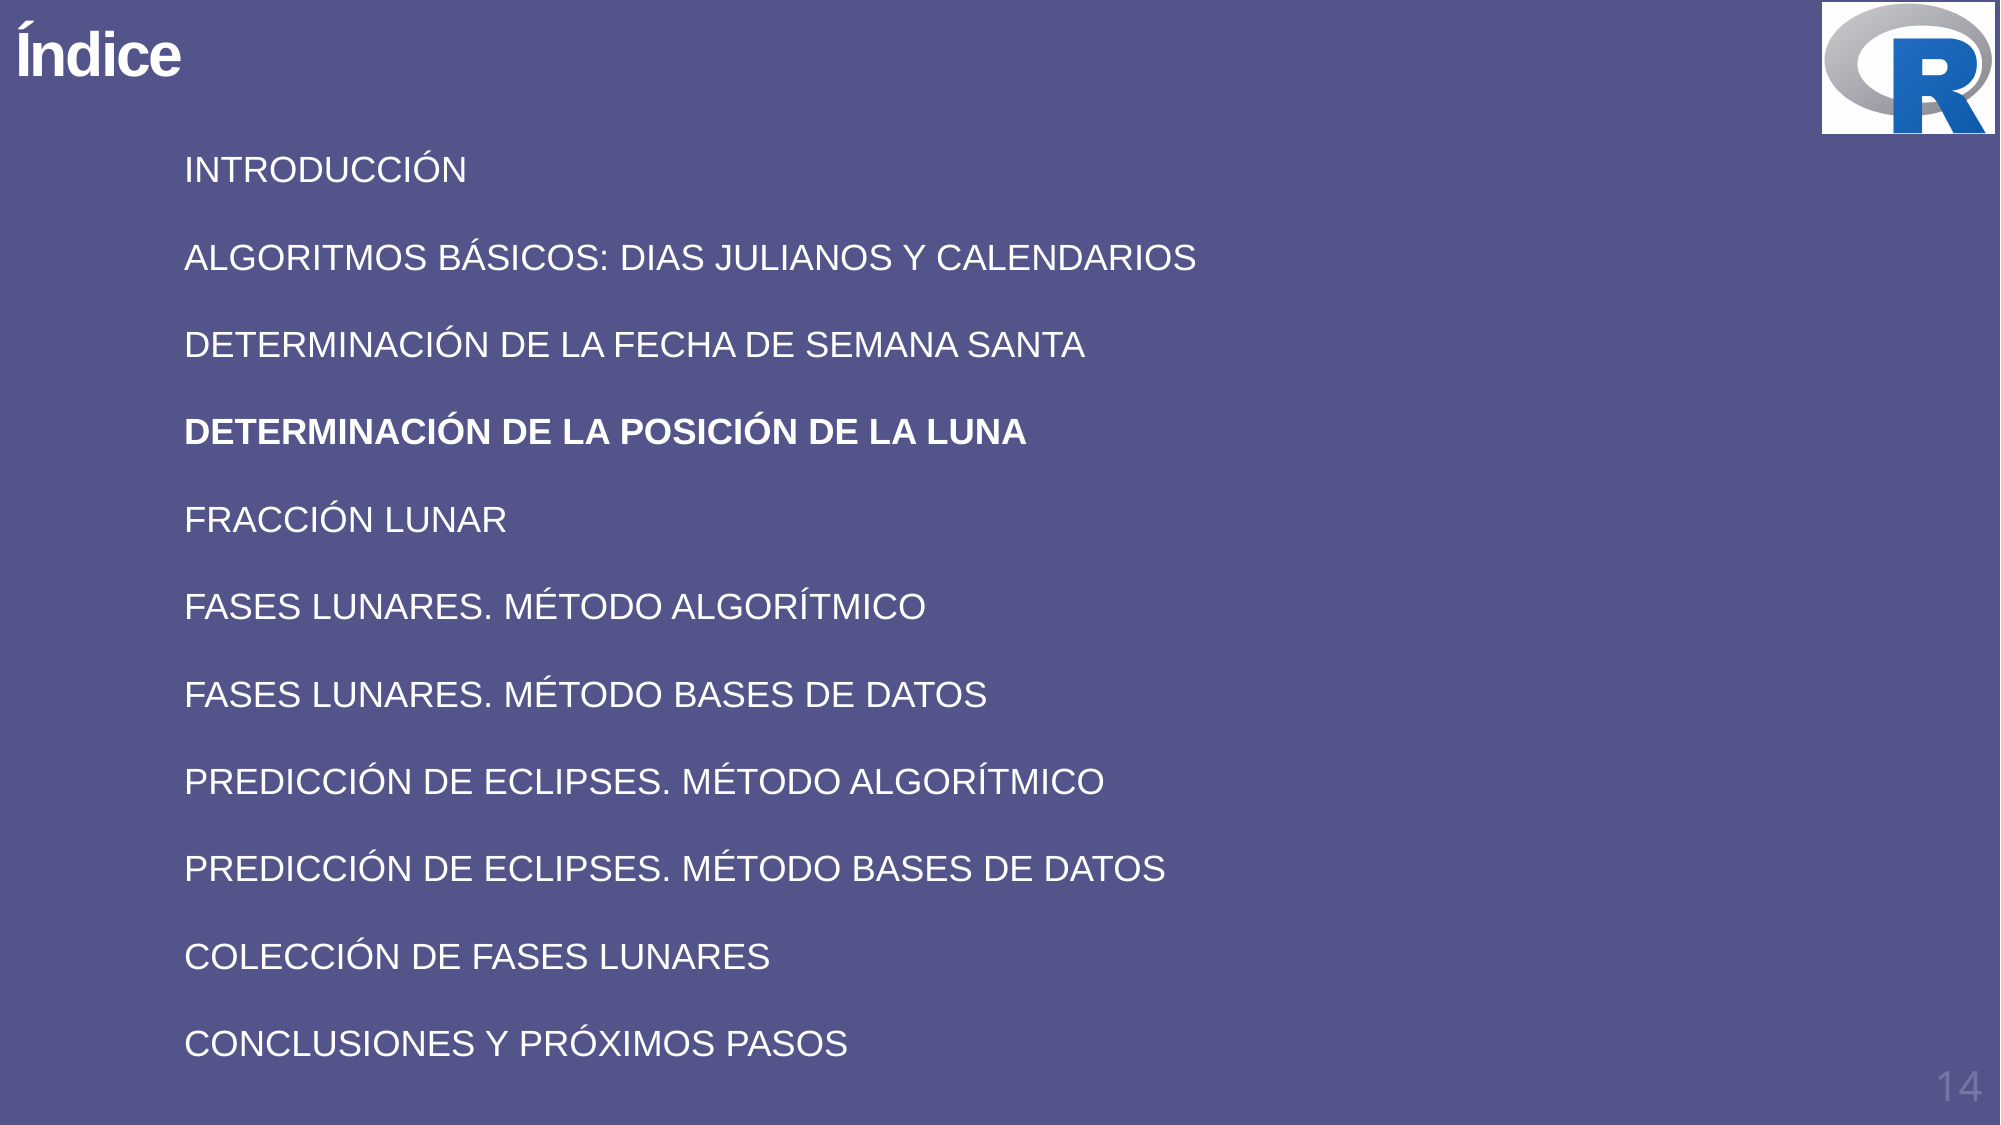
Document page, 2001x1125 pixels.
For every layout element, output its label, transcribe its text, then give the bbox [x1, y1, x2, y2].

picture [1822, 2, 1995, 135]
slide_number 14 [1902, 1046, 1998, 1125]
title Índice [1995, 3, 2000, 96]
title Índice [0, 3, 1822, 96]
text_box INTRODUCCIÓN ALGORITMOS BÁSICOS: DIAS JULIANOS Y CALENDARIOS DETERMINACIÓN DE LA FECHA DE SEMANA SANTA DETERMINACIÓN DE LA POSICIÓN DE LA LUNA FRACCIÓN LUNAR FASES LUNARES. MÉTODO ALGORÍTMICO FASES LUNARES. MÉTODO BASES DE DATOS PREDICCIÓN DE ECLIPSES. MÉTODO ALGORÍTMICO PREDICCIÓN DE ECLIPSES. MÉTODO BASES DE DATOS COLECCIÓN DE FASES LUNARES CONCLUSIONES Y PRÓXIMOS PASOS [19, 138, 1981, 1072]
